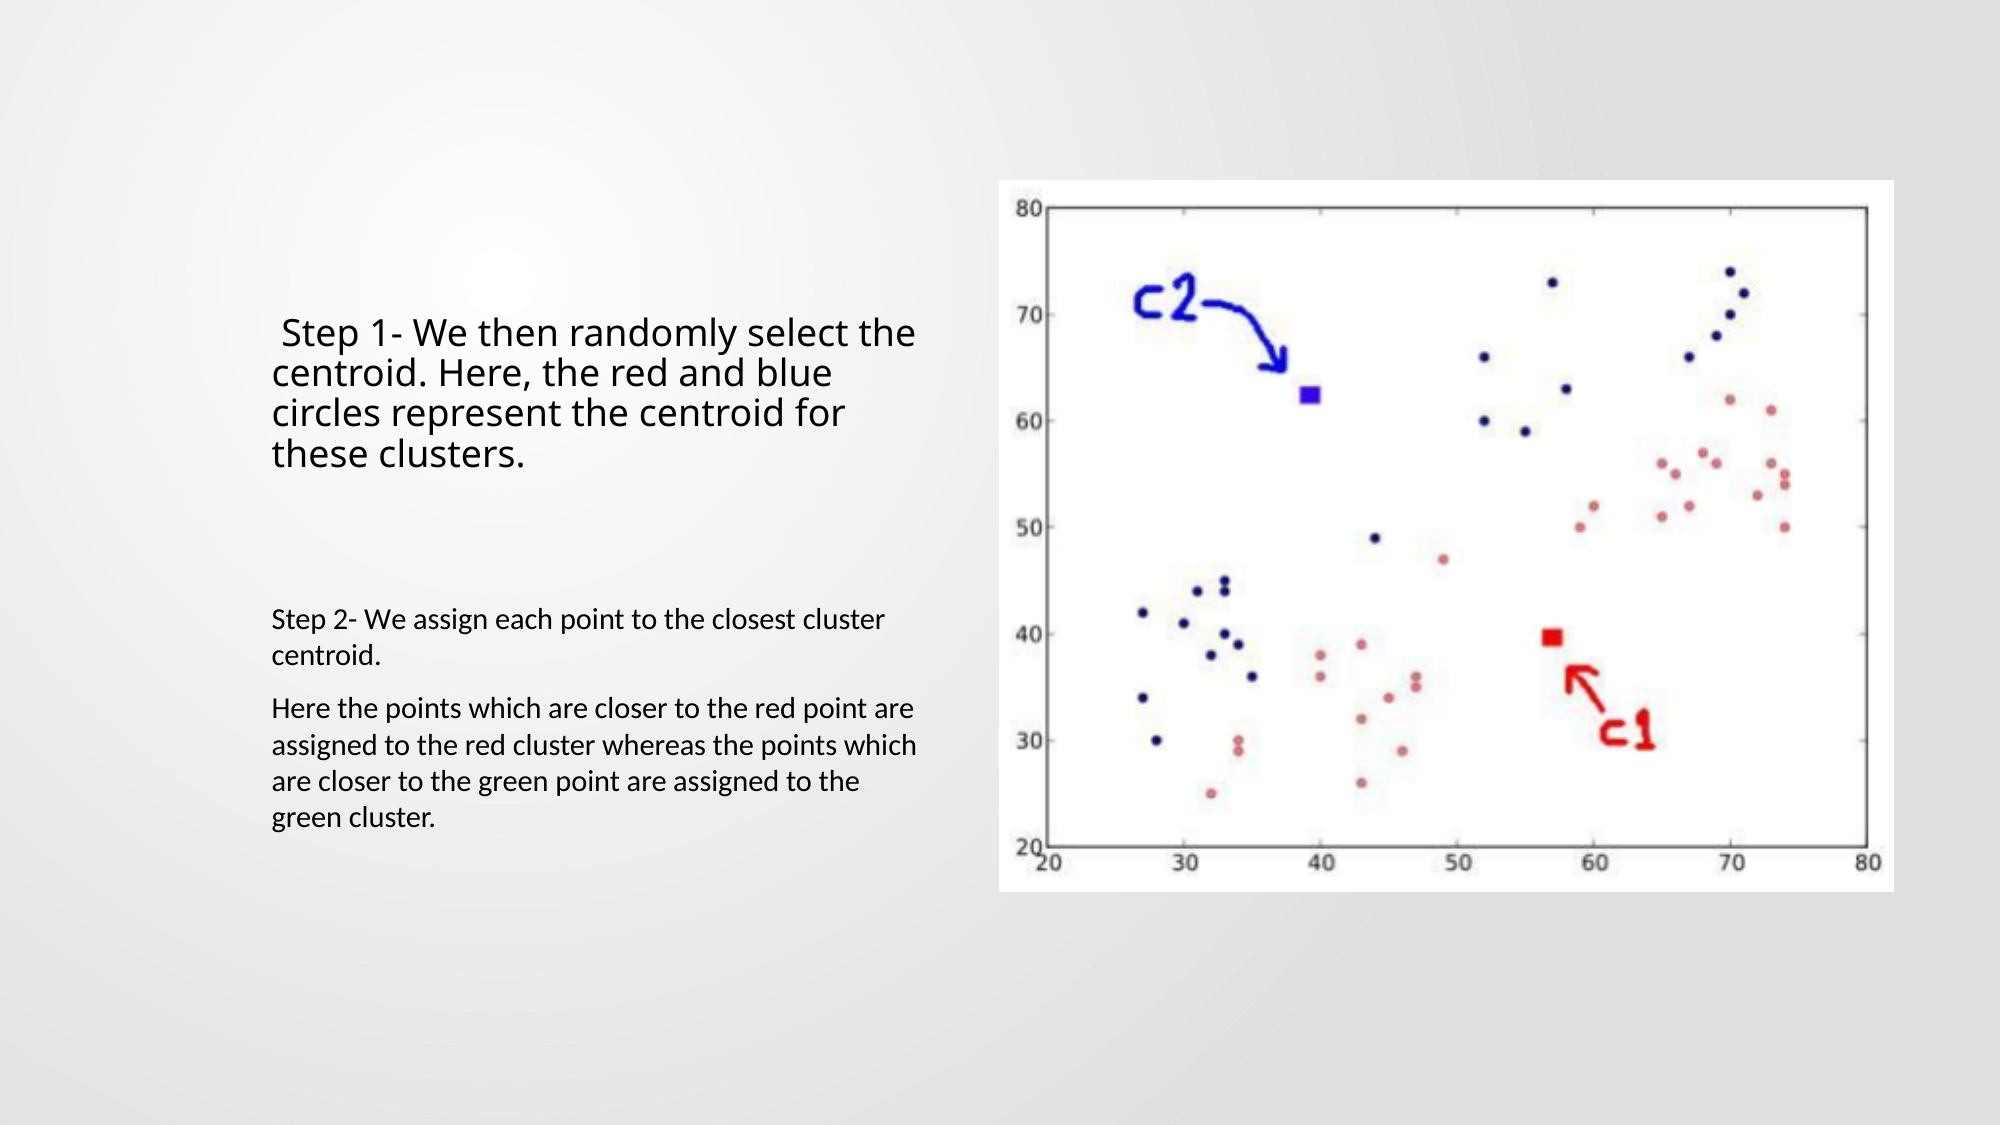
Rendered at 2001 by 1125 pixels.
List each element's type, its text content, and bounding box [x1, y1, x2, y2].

text_box Step 2- We assign each point to the closest cluster centroid. Here the points which are closer to the red point are assigned to the red cluster whereas the points which are closer to the green point are assigned to the green cluster. [256, 591, 936, 844]
title Step 1- We then randomly select the centroid. Here, the red and blue circles represent the centroid for these clusters. [256, 306, 936, 517]
picture [999, 180, 1894, 892]
